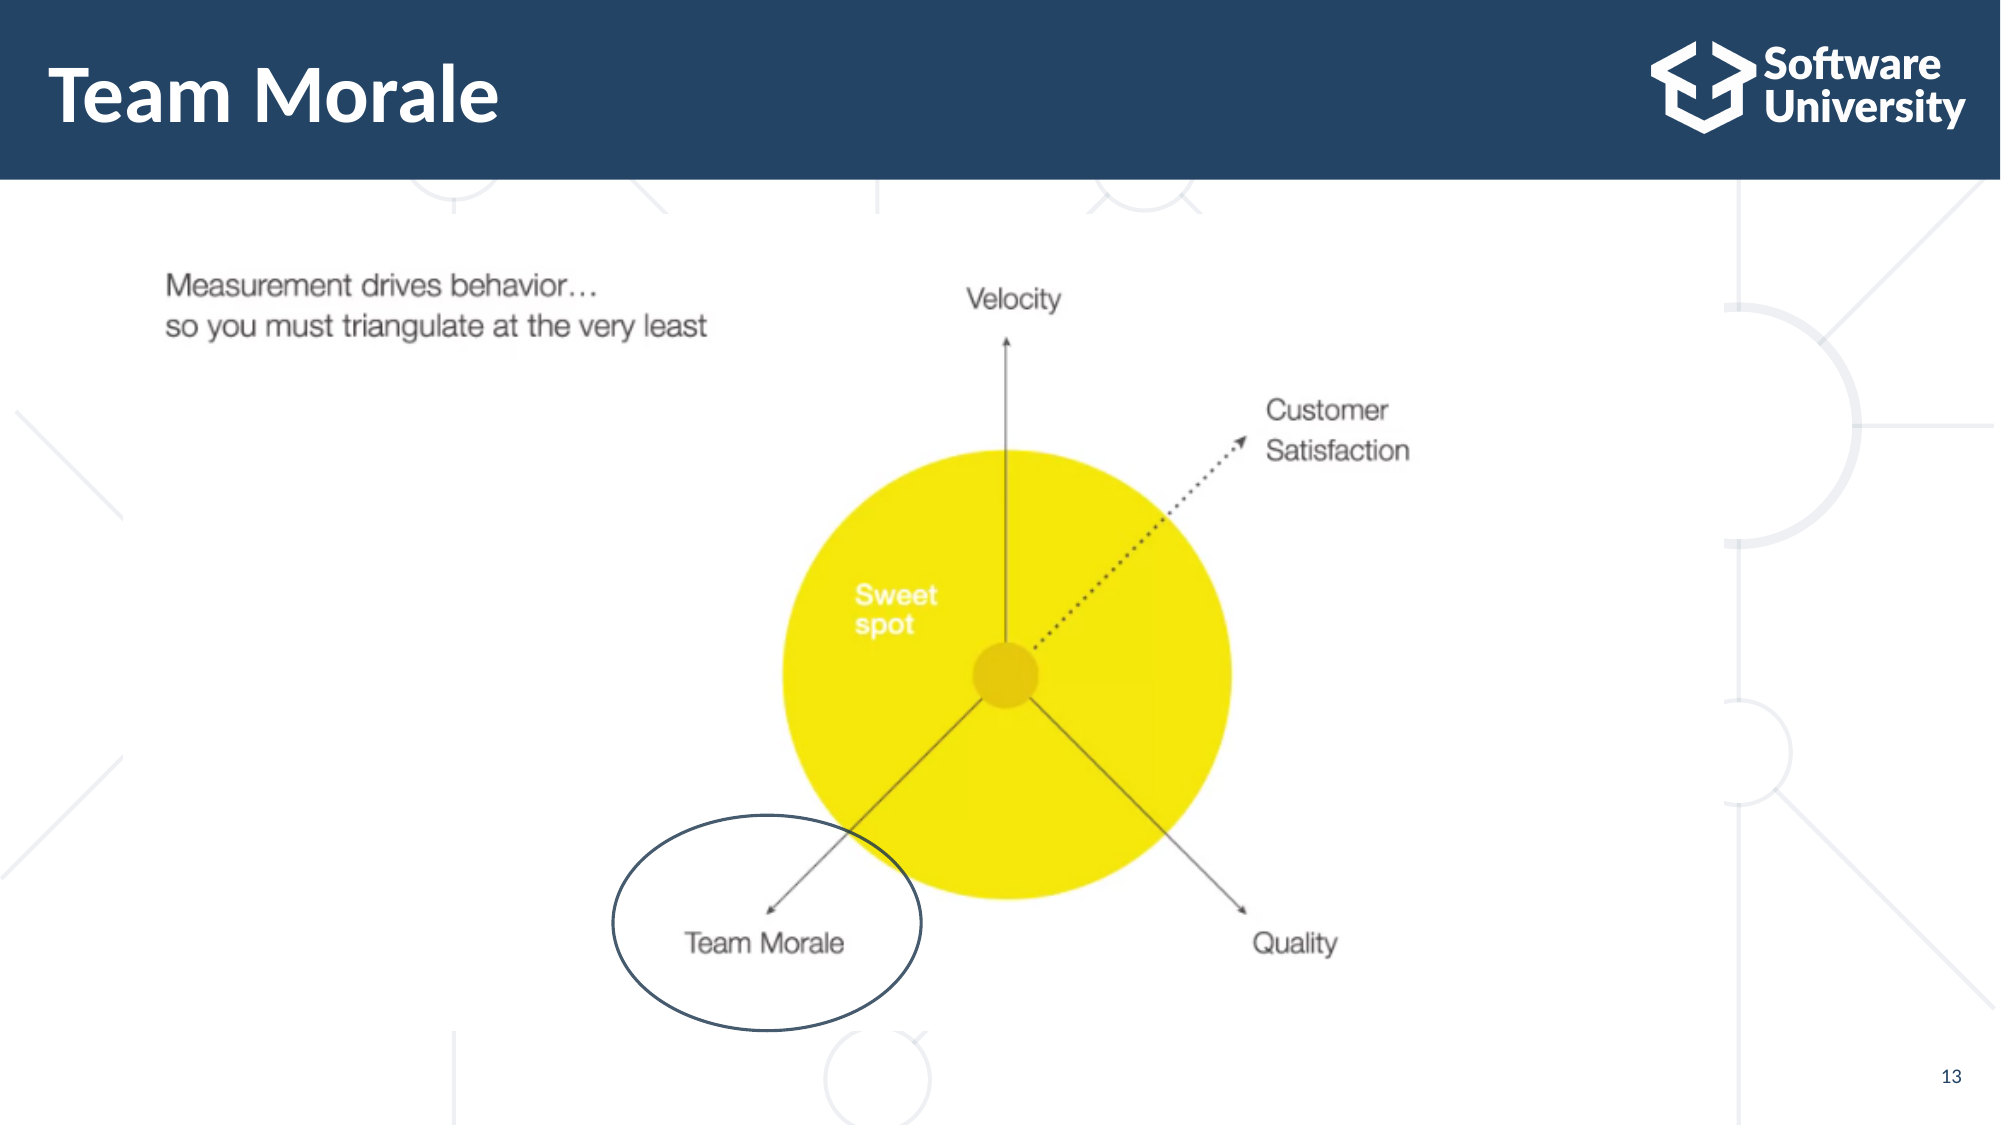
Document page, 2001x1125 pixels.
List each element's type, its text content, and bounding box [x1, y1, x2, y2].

picture [1651, 41, 1966, 134]
slide_number 13 [1897, 1049, 1968, 1101]
picture [123, 214, 1724, 1031]
title Team Morale [31, 16, 1625, 162]
